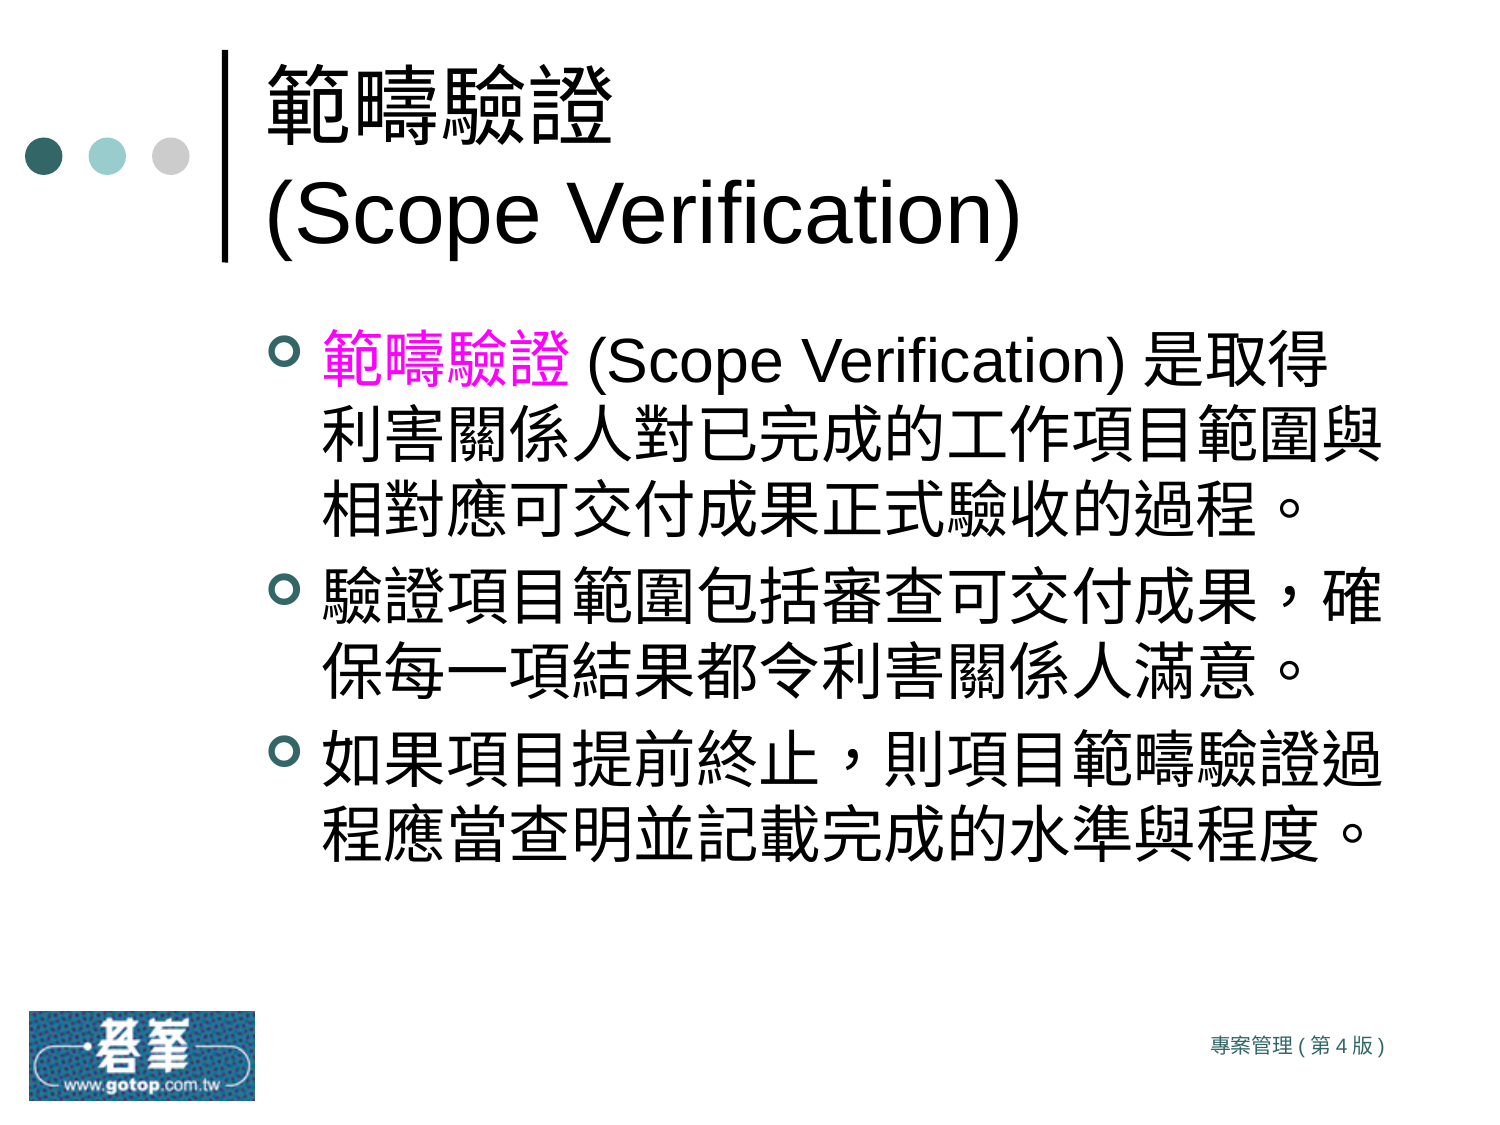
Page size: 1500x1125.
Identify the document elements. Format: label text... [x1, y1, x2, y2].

slide_number 專案管理(第4版) [1087, 1025, 1400, 1100]
list 範疇驗證(Scope Verification)是取得利害關係人對已完成的工作項目範圍與相對應可交付成果正式驗收的過程。 驗證項目範圍包括審查可交付成果，確保每一項結果都令利害關係人滿意。 如果項目提前終止，則項目範疇驗證過程應當查明並記載完成的水準與程度。 [249, 312, 1400, 988]
title 範疇驗證 (Scope Verification) [249, 31, 1400, 282]
picture [29, 1011, 255, 1101]
